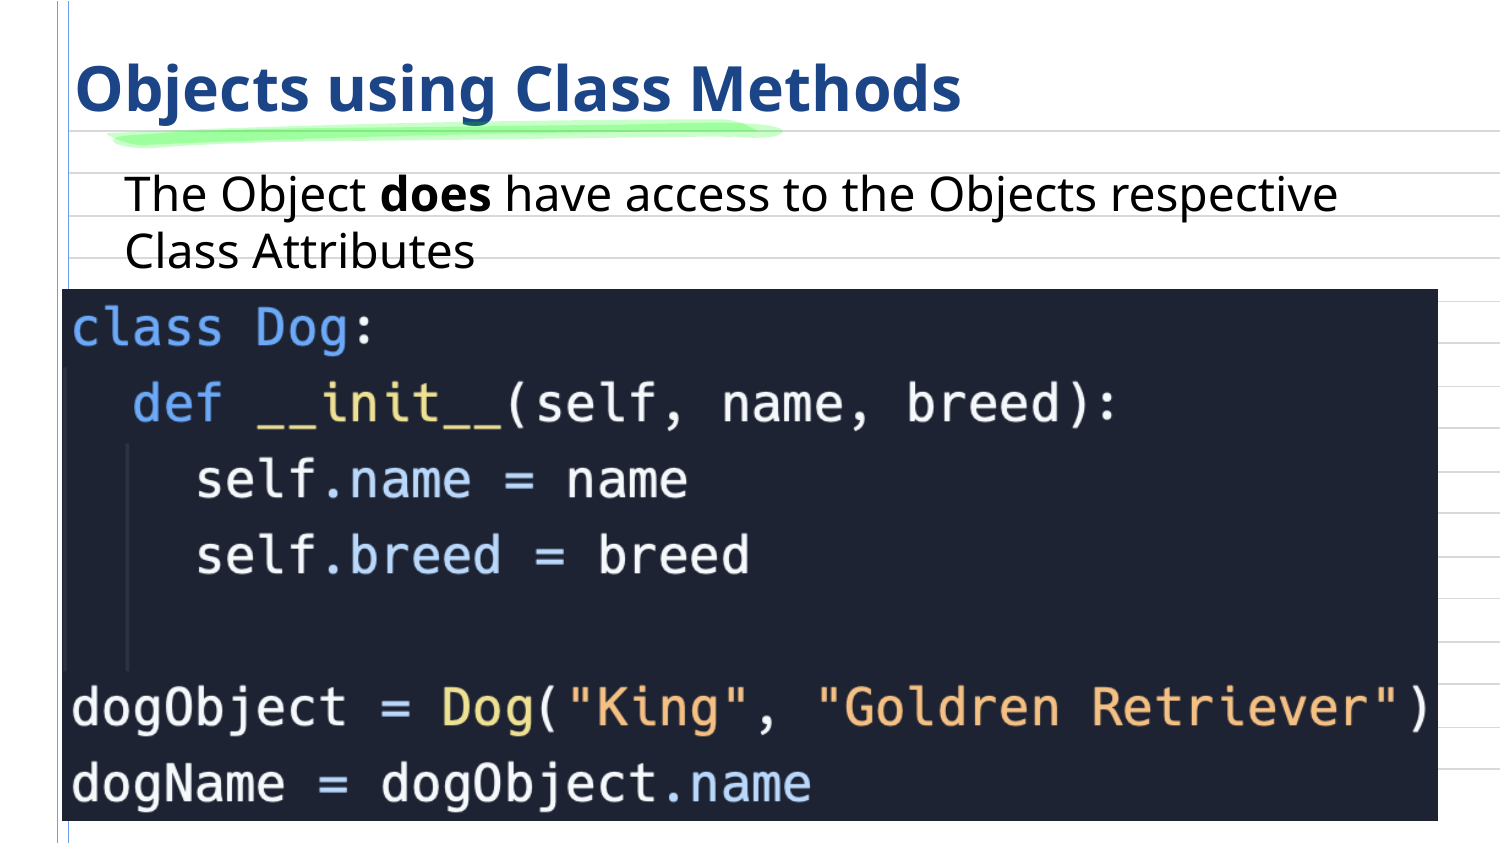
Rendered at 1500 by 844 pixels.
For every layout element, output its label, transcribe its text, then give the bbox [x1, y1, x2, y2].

picture [61, 289, 1438, 821]
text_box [96, 119, 785, 149]
subtitle The Object does have access to the Objects respective Class Attributes [109, 148, 1391, 288]
title Objects using Class Methods [72, 48, 965, 133]
